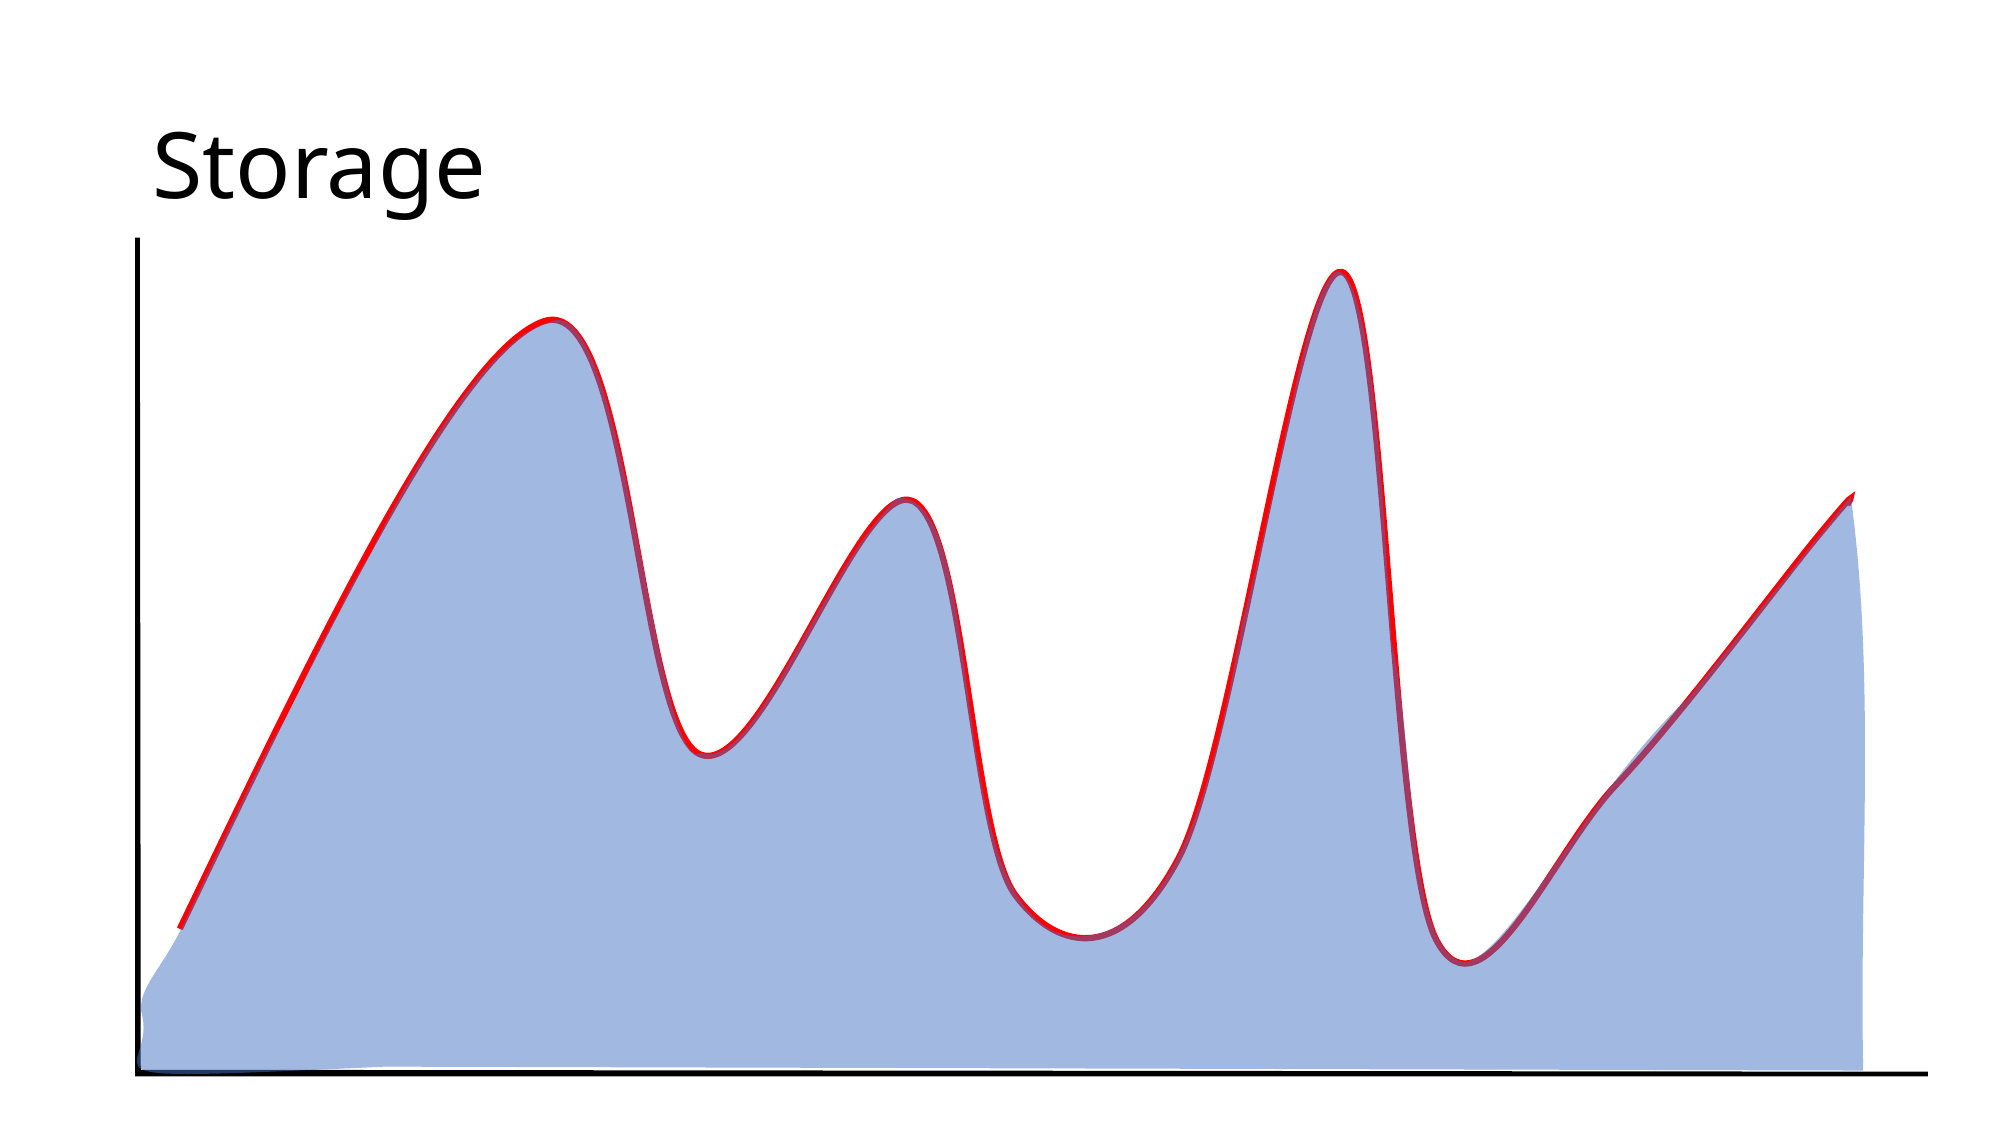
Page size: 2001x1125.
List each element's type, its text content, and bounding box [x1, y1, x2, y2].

title Storage [137, 59, 1863, 237]
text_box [137, 237, 1928, 1075]
